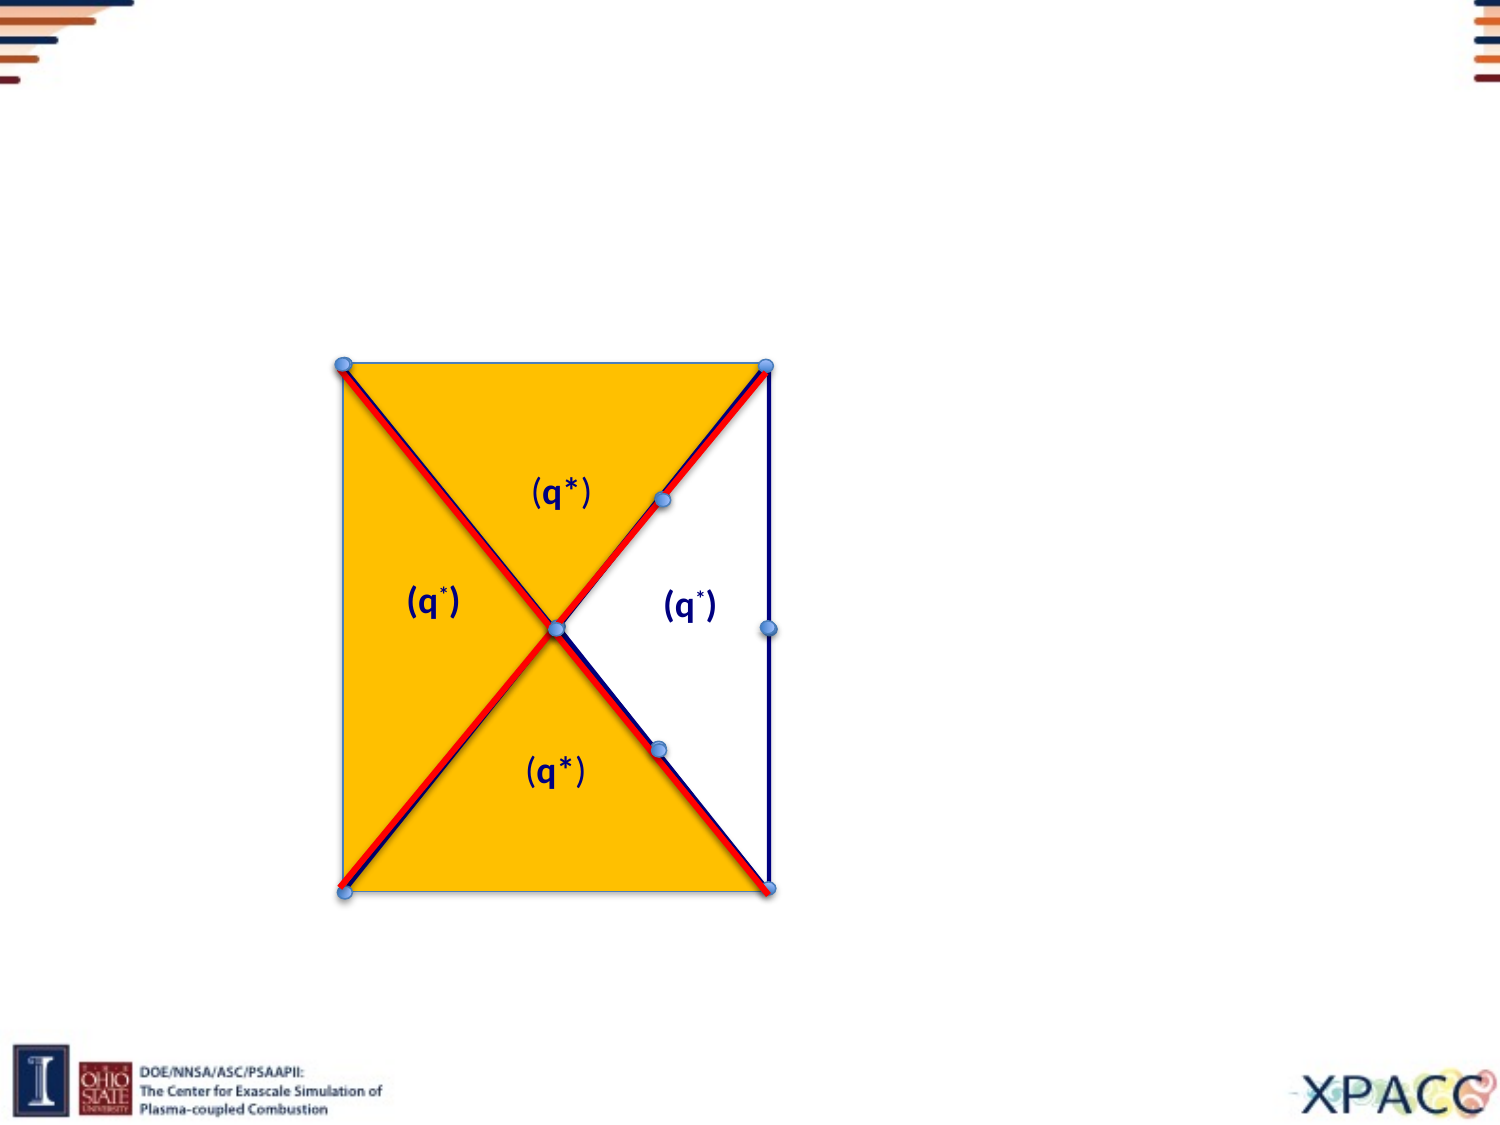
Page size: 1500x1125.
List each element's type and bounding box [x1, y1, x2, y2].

picture [0, 0, 1500, 1125]
text_box [334, 357, 778, 900]
